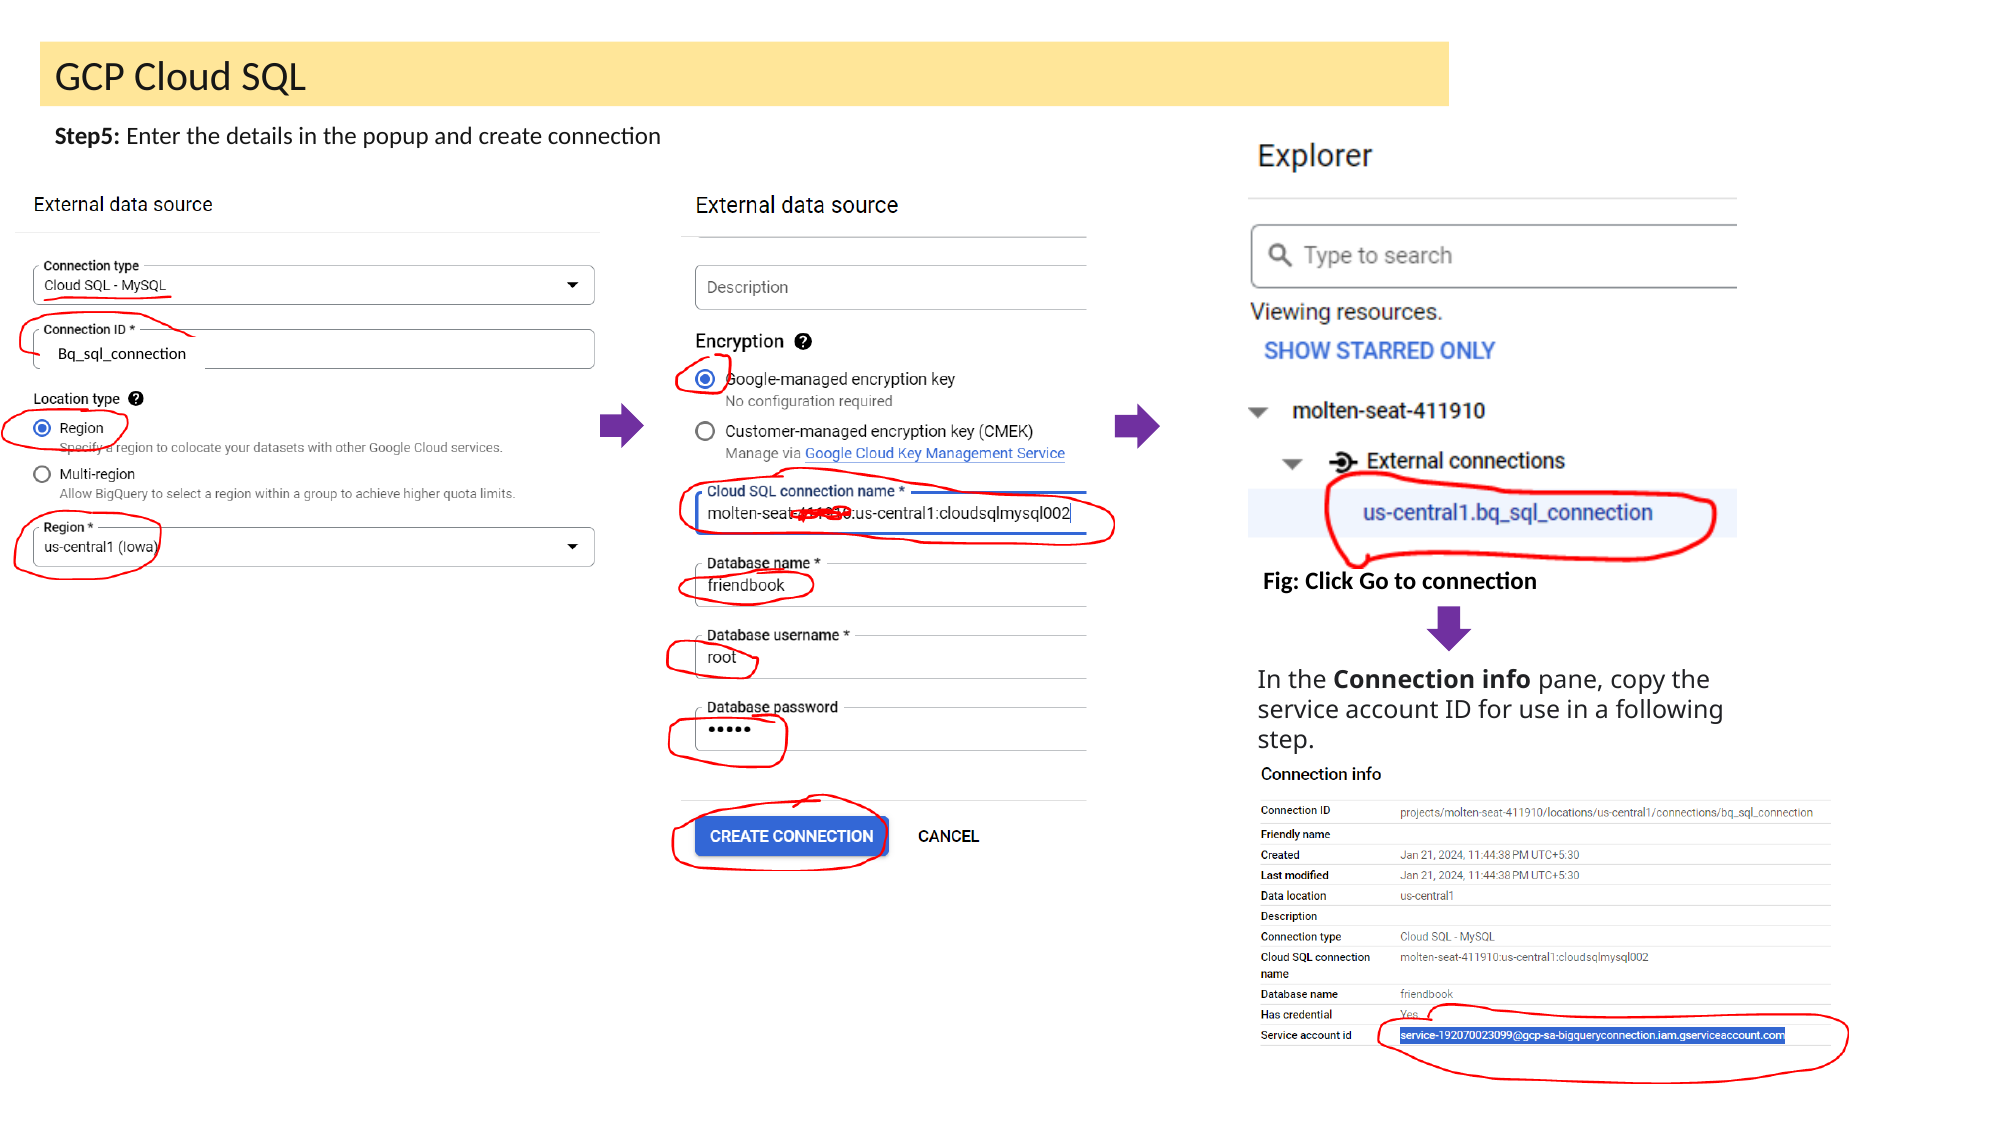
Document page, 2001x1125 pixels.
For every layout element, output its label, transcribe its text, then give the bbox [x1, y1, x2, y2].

text_box [1423, 605, 1474, 653]
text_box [0, 186, 600, 580]
text_box GCP Cloud SQL [40, 41, 1449, 107]
picture [1248, 760, 1849, 1084]
text_box In the Connection info pane, copy the service account ID for use in a following step. [1242, 656, 1776, 761]
text_box Step5: Enter the details in the popup and create connection [39, 111, 785, 157]
text_box [1115, 401, 1162, 452]
picture [664, 189, 1115, 871]
text_box [600, 400, 646, 451]
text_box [1248, 118, 2000, 603]
